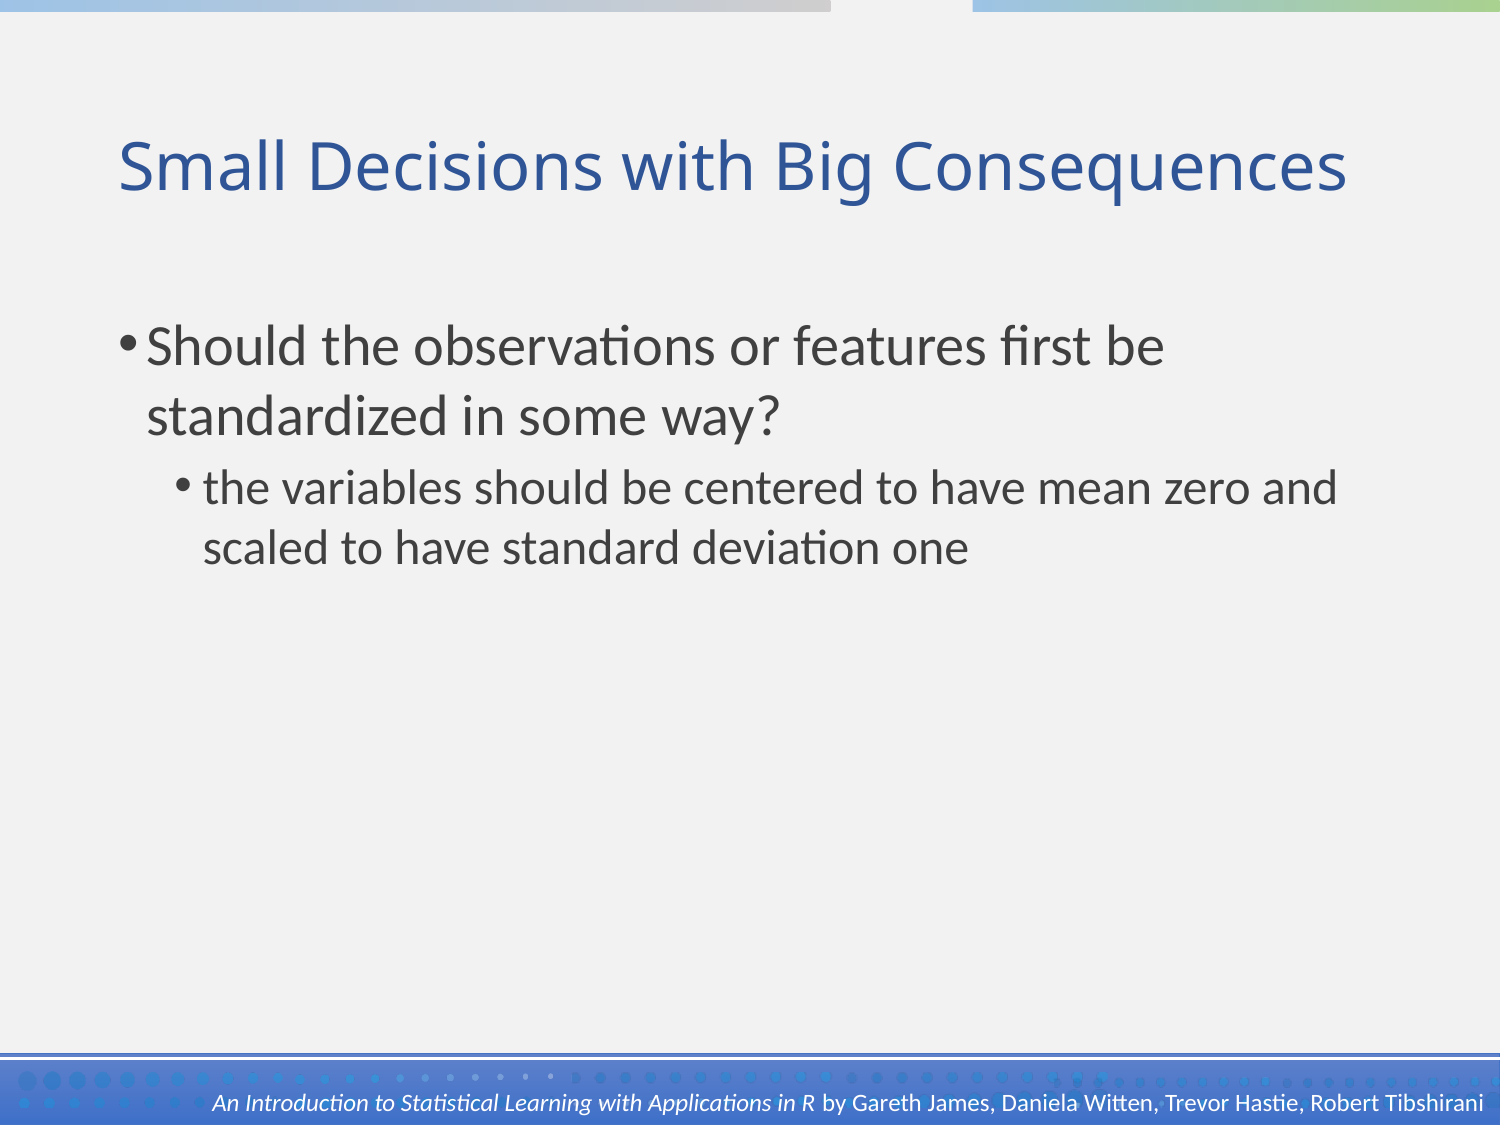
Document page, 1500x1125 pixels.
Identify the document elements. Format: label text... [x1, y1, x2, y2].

text_box An Introduction to Statistical Learning with Applications in R by Gareth James, Daniela Witten, Trevor Hastie, Robert Tibshirani [0, 1079, 1500, 1125]
title Small Decisions with Big Consequences [103, 59, 1397, 278]
list Should the observations or features first be standardized in some way? the variables should be centered to have mean zero and scaled to have standard deviation one [103, 299, 1397, 1014]
